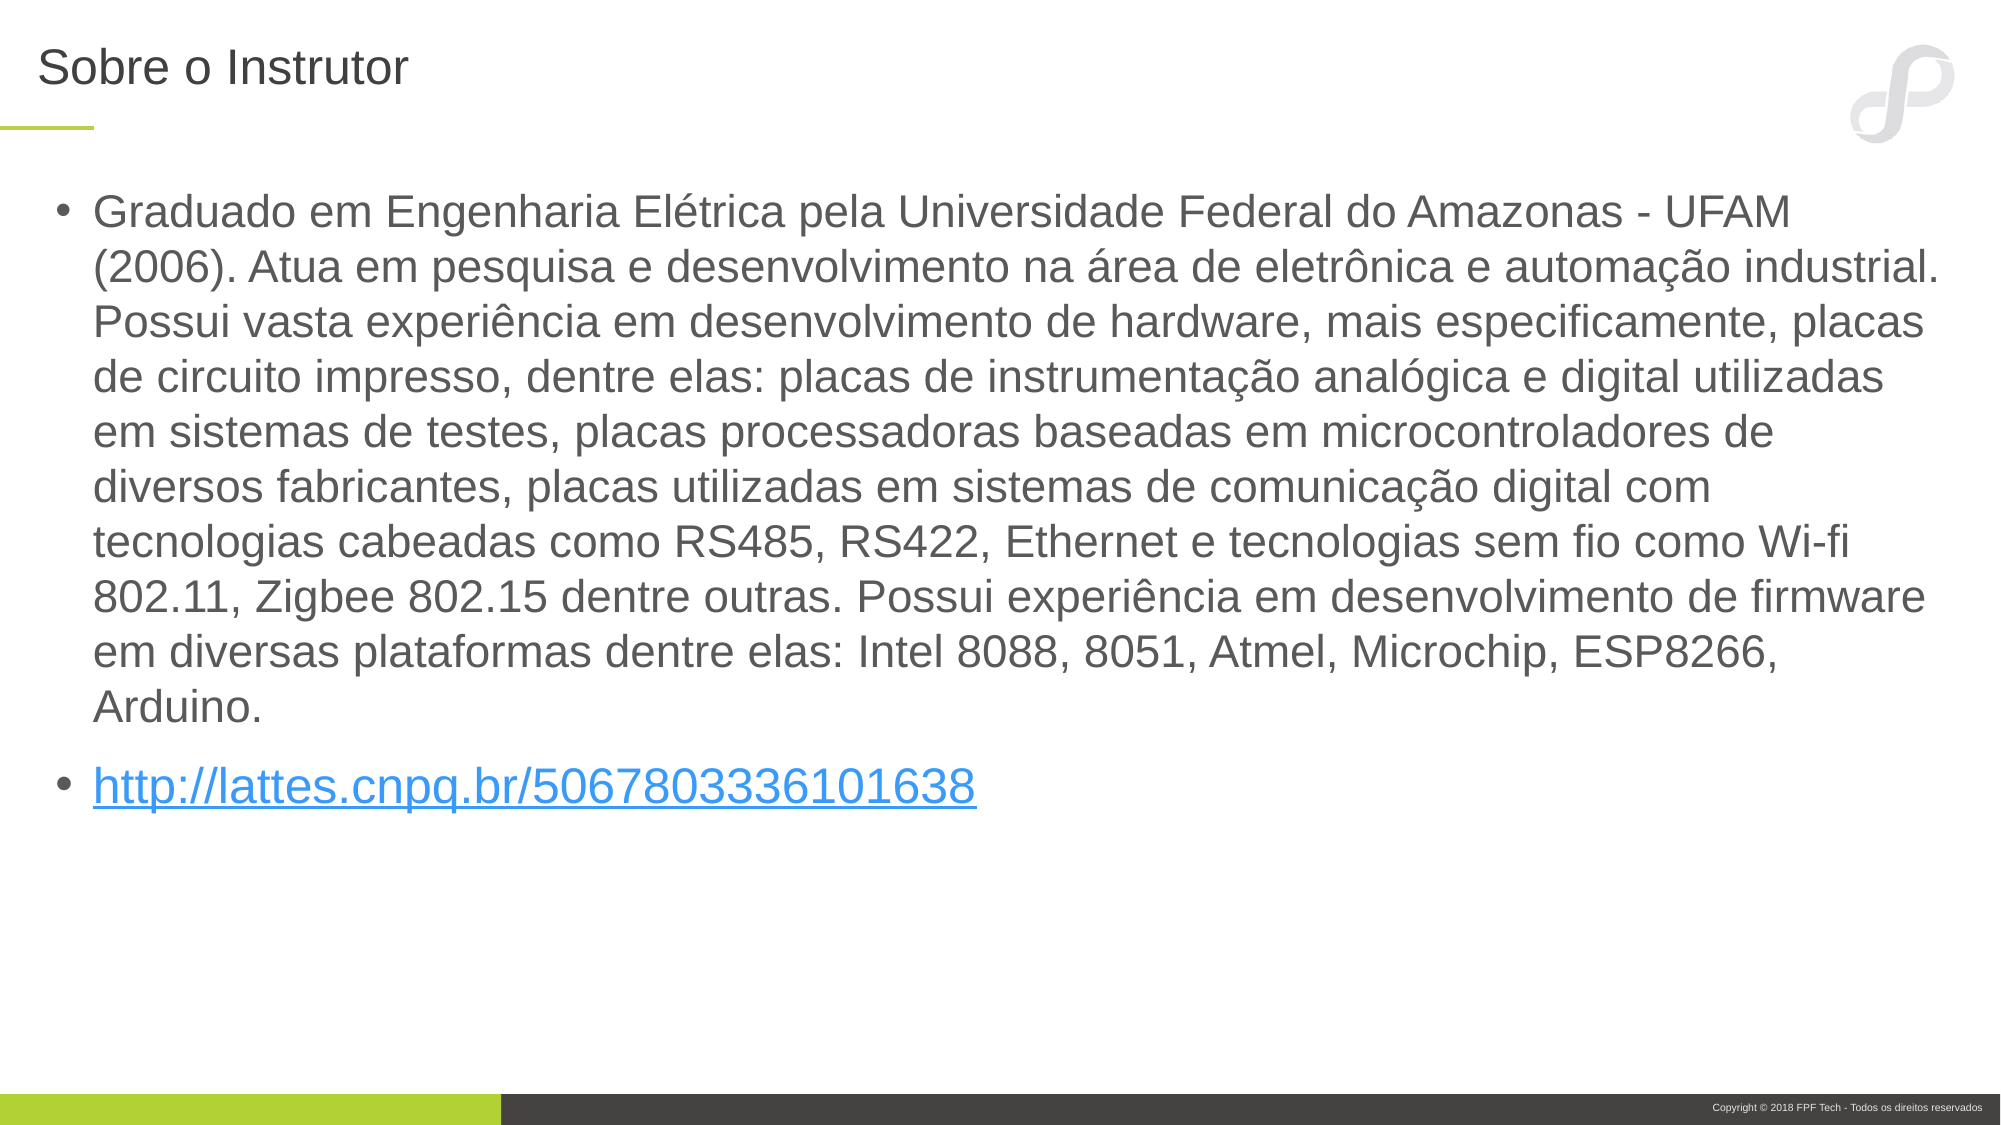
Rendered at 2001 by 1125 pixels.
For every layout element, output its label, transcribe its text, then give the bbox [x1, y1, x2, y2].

title Sobre o Instrutor [22, 24, 1794, 113]
picture [0, 0, 2001, 1125]
list Graduado em Engenharia Elétrica pela Universidade Federal do Amazonas - UFAM (2006). Atua em pesquisa e desenvolvimento na área de eletrônica e automação industrial. Possui vasta experiência em desenvolvimento de hardware, mais especificamente, placas de circuito impresso, dentre elas: placas de instrumentação analógica e digital utilizadas em sistemas de testes, placas processadoras baseadas em microcontroladores de diversos fabricantes, placas utilizadas em sistemas de comunicação digital com tecnologias cabeadas como RS485, RS422, Ethernet e tecnologias sem fio como Wi-fi 802.11, Zigbee 802.15 dentre outras. Possui experiência em desenvolvimento de firmware em diversas plataformas dentre elas: Intel 8088, 8051, Atmel, Microchip, ESP8266, Arduino. http://lattes.cnpq.br/5067803336101638 [40, 174, 1960, 1061]
